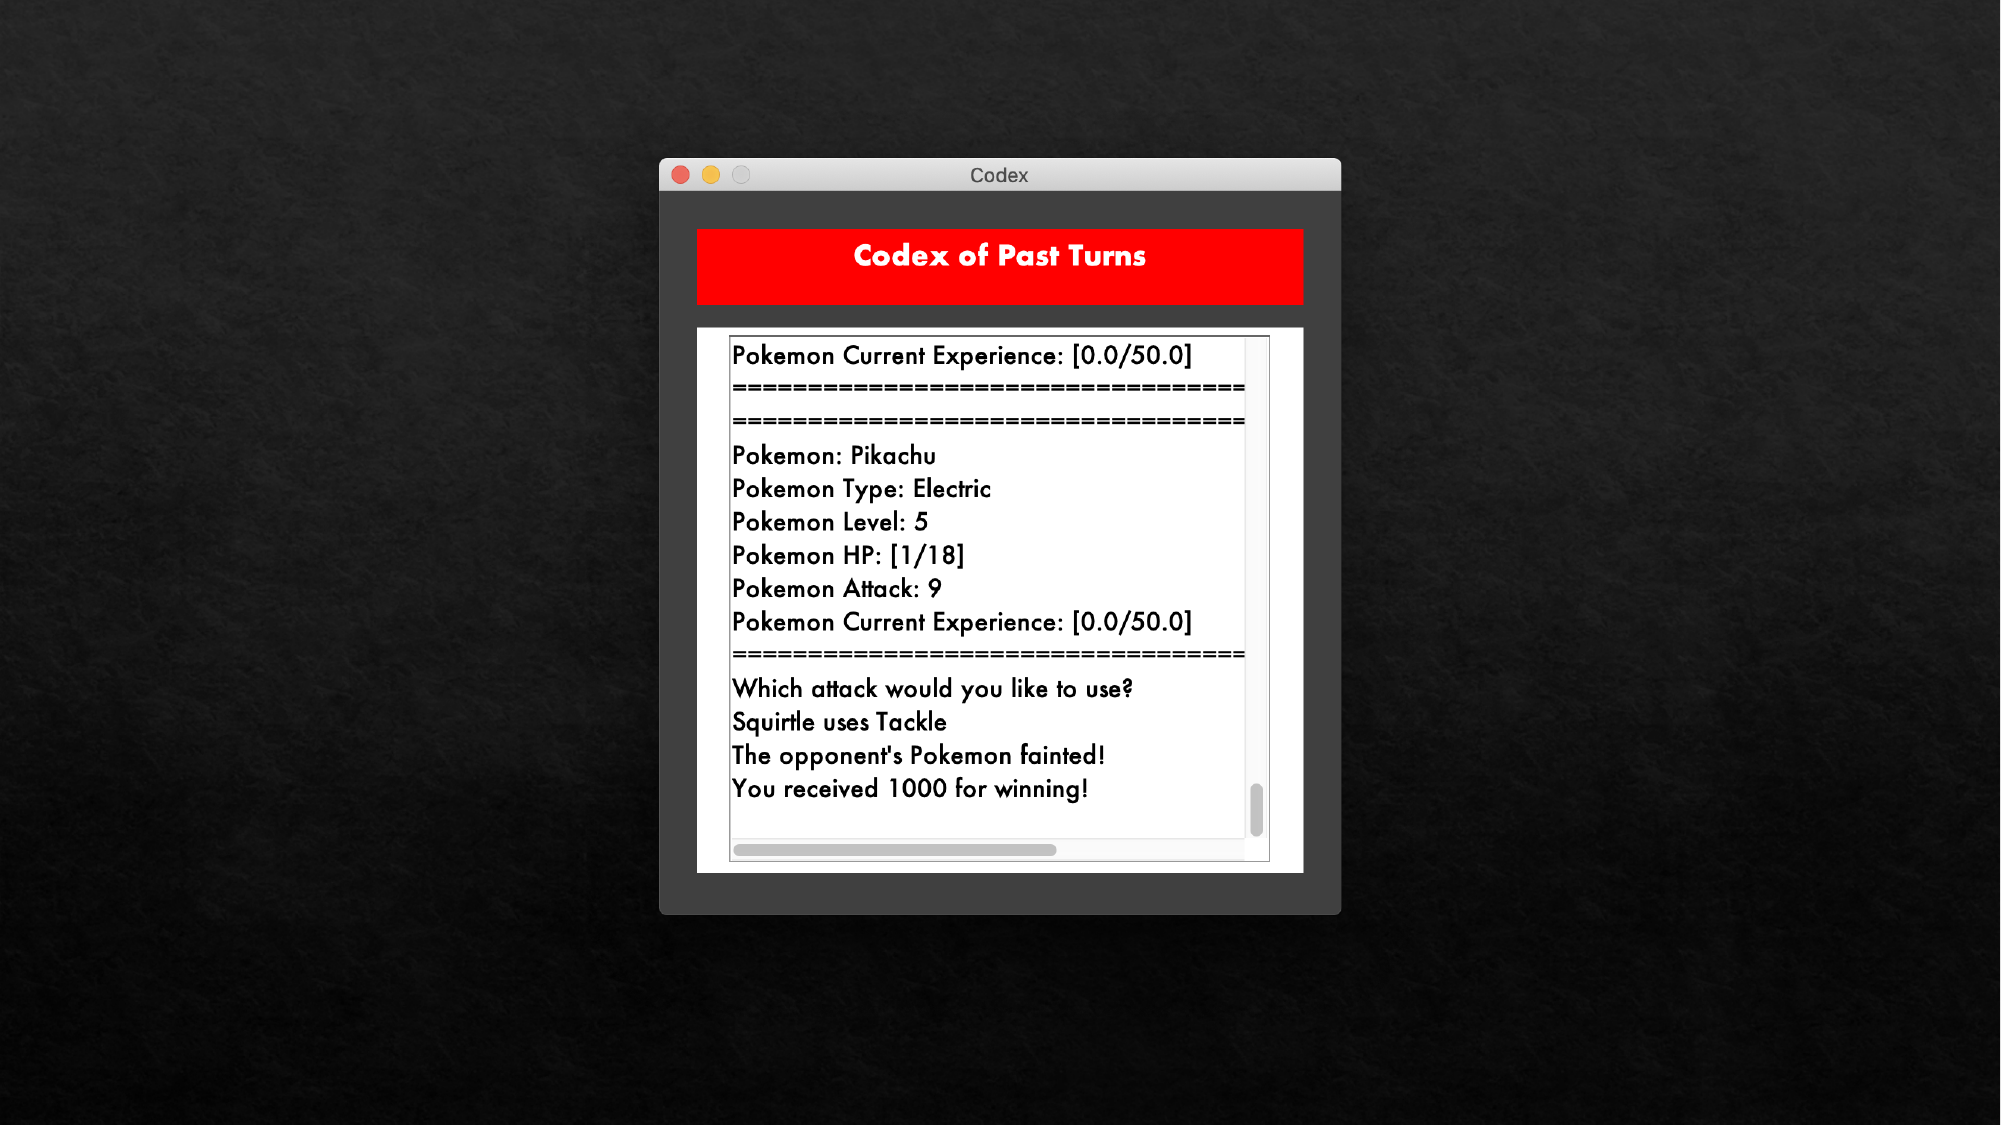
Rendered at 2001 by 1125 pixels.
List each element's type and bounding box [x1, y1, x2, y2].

picture [574, 99, 1426, 1027]
